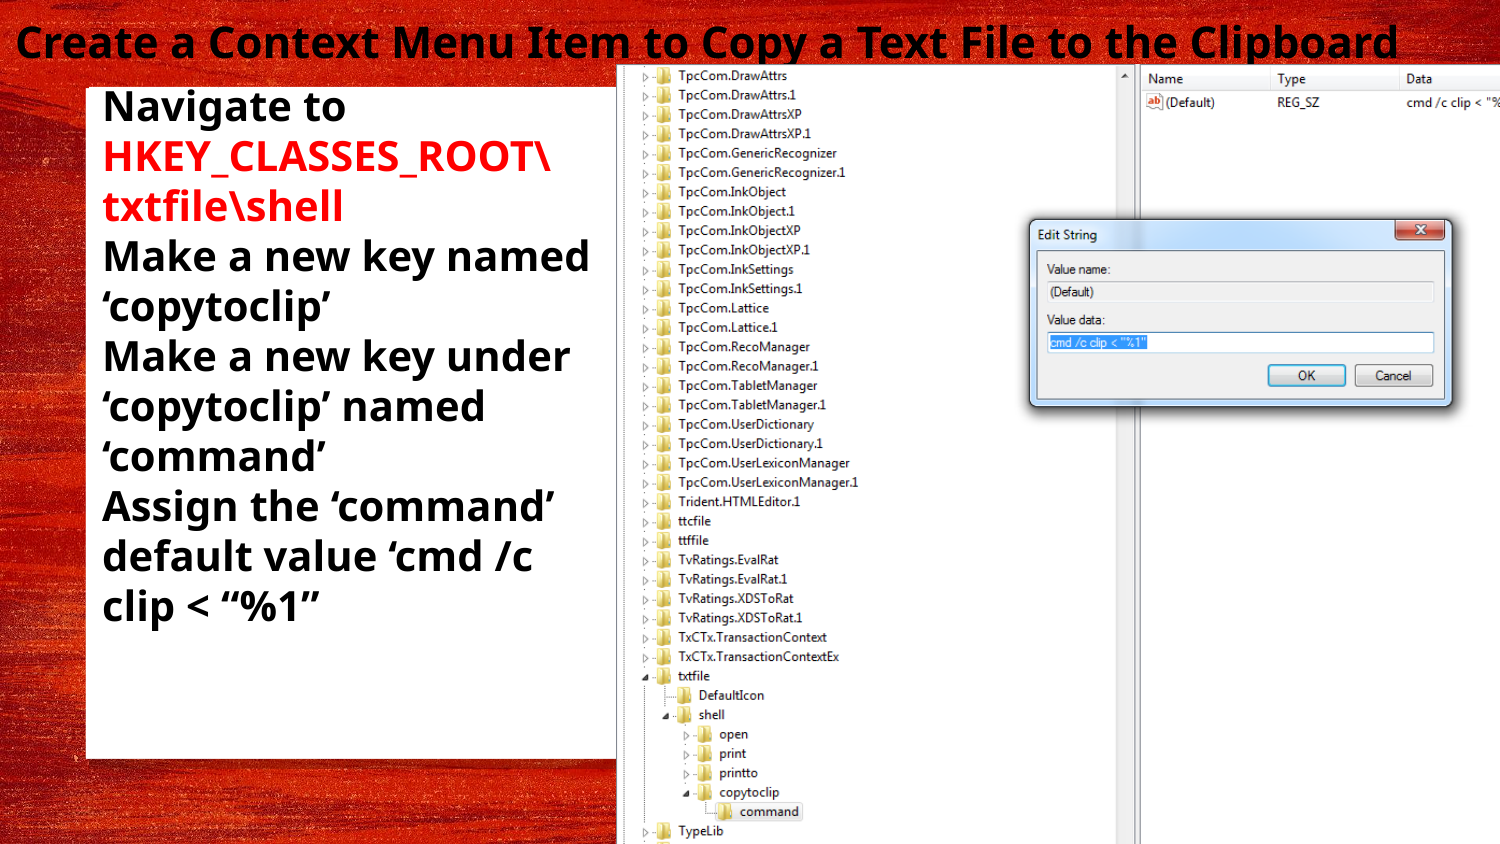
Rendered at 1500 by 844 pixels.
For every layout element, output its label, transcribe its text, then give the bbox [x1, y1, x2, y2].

title Create a Context Menu Item to Copy a Text File to the Clipboard [0, 0, 1492, 146]
picture [616, 0, 1500, 844]
picture [0, 146, 87, 844]
list Navigate to HKEY_CLASSES_ROOT\txtfile\shell Make a new key named ‘copytoclip’ Make a new key under ‘copytoclip’ named ‘command’ Assign the ‘command’ default value ‘cmd /c clip < “%1” [87, 64, 614, 844]
